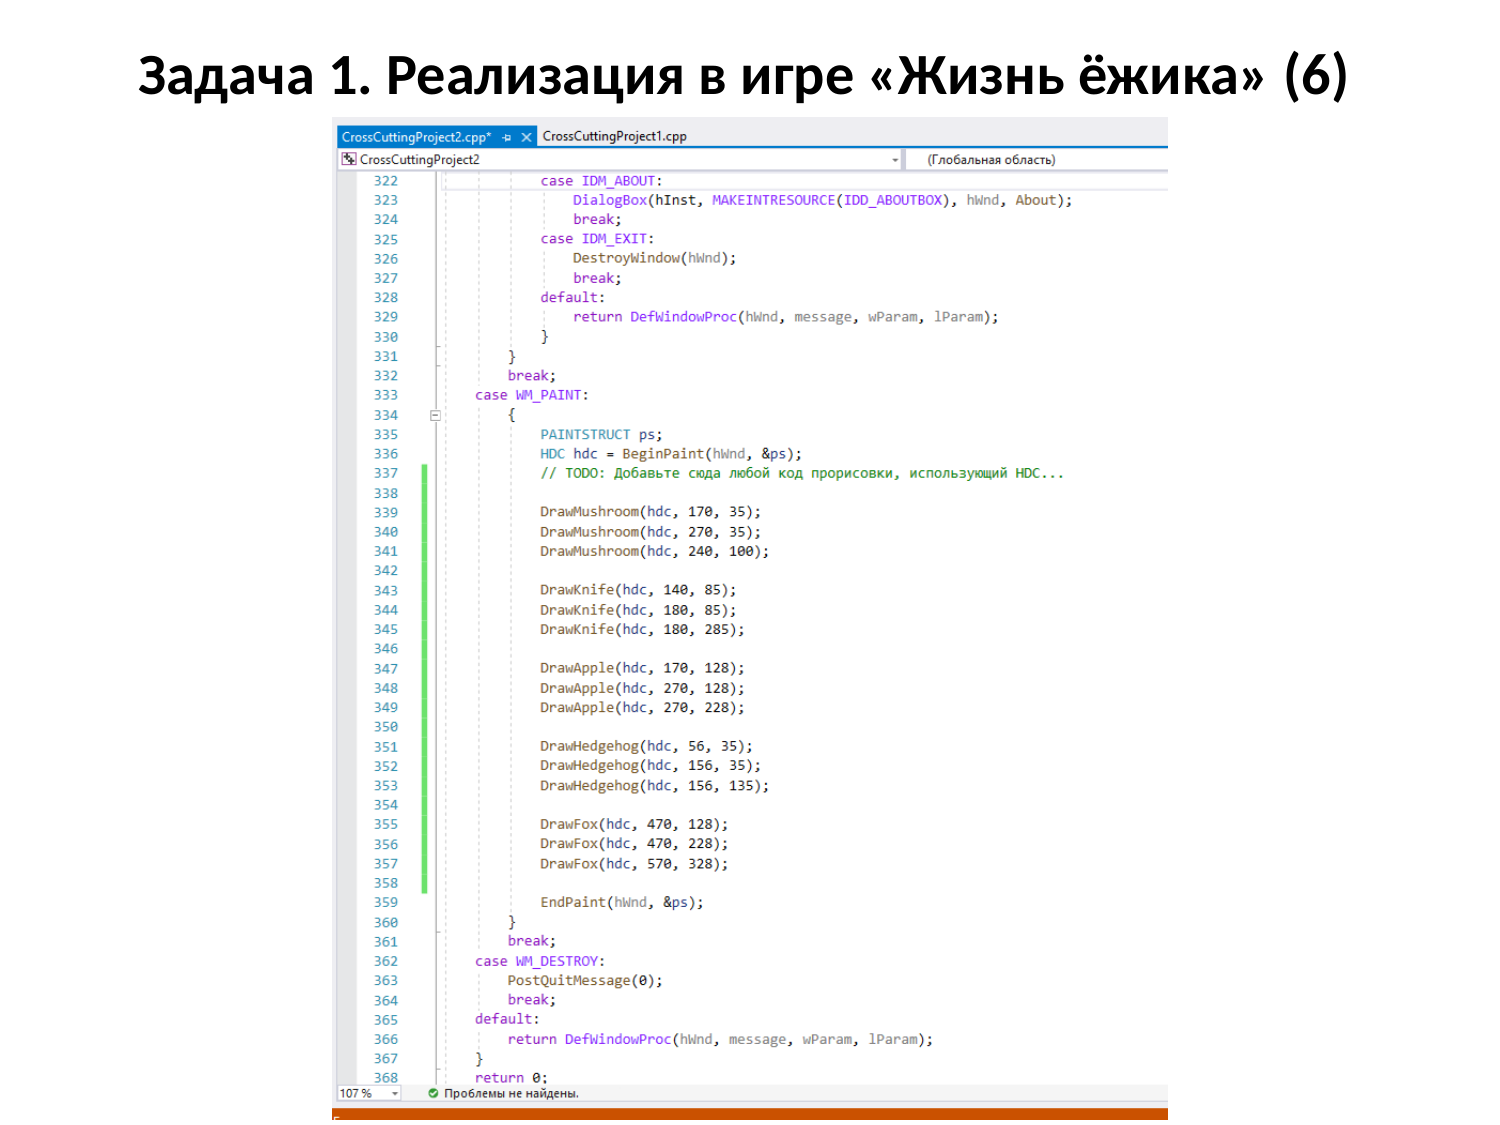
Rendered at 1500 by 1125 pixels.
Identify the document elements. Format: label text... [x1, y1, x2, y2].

picture [331, 117, 1169, 1120]
title Задача 1. Реализация в игре «Жизнь ёжика» (6) [29, 19, 1459, 124]
